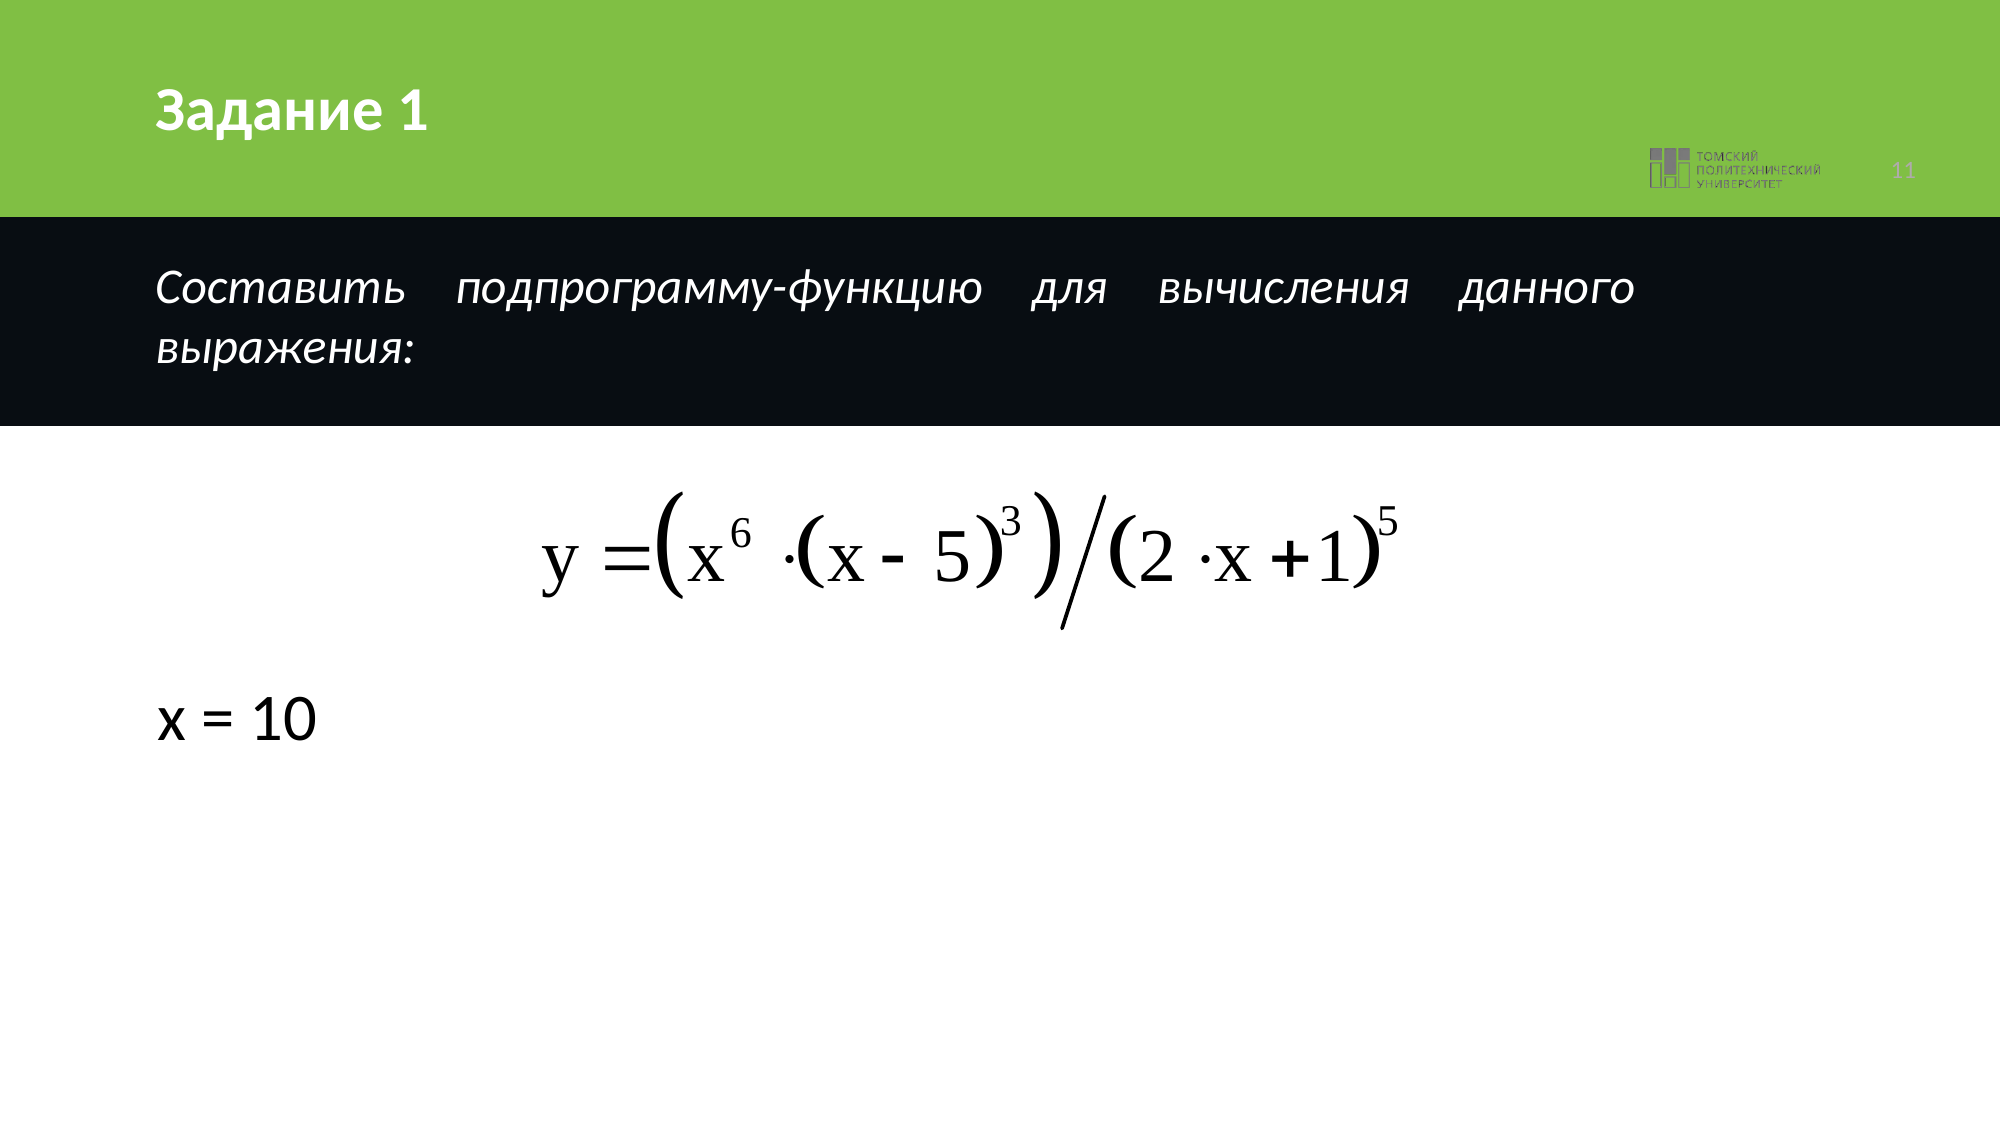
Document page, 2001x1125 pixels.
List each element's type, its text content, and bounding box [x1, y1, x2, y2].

text_box Составить подпрограмму-функцию для вычисления данного выражения: [140, 245, 1651, 381]
text_box [0, 0, 2000, 218]
text_box x = 10 [142, 666, 333, 762]
text_box [0, 425, 2000, 1125]
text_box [527, 480, 1422, 645]
text_box 11 [1862, 138, 1932, 199]
title Задание 1 [140, 45, 1361, 176]
picture [1650, 148, 1820, 188]
